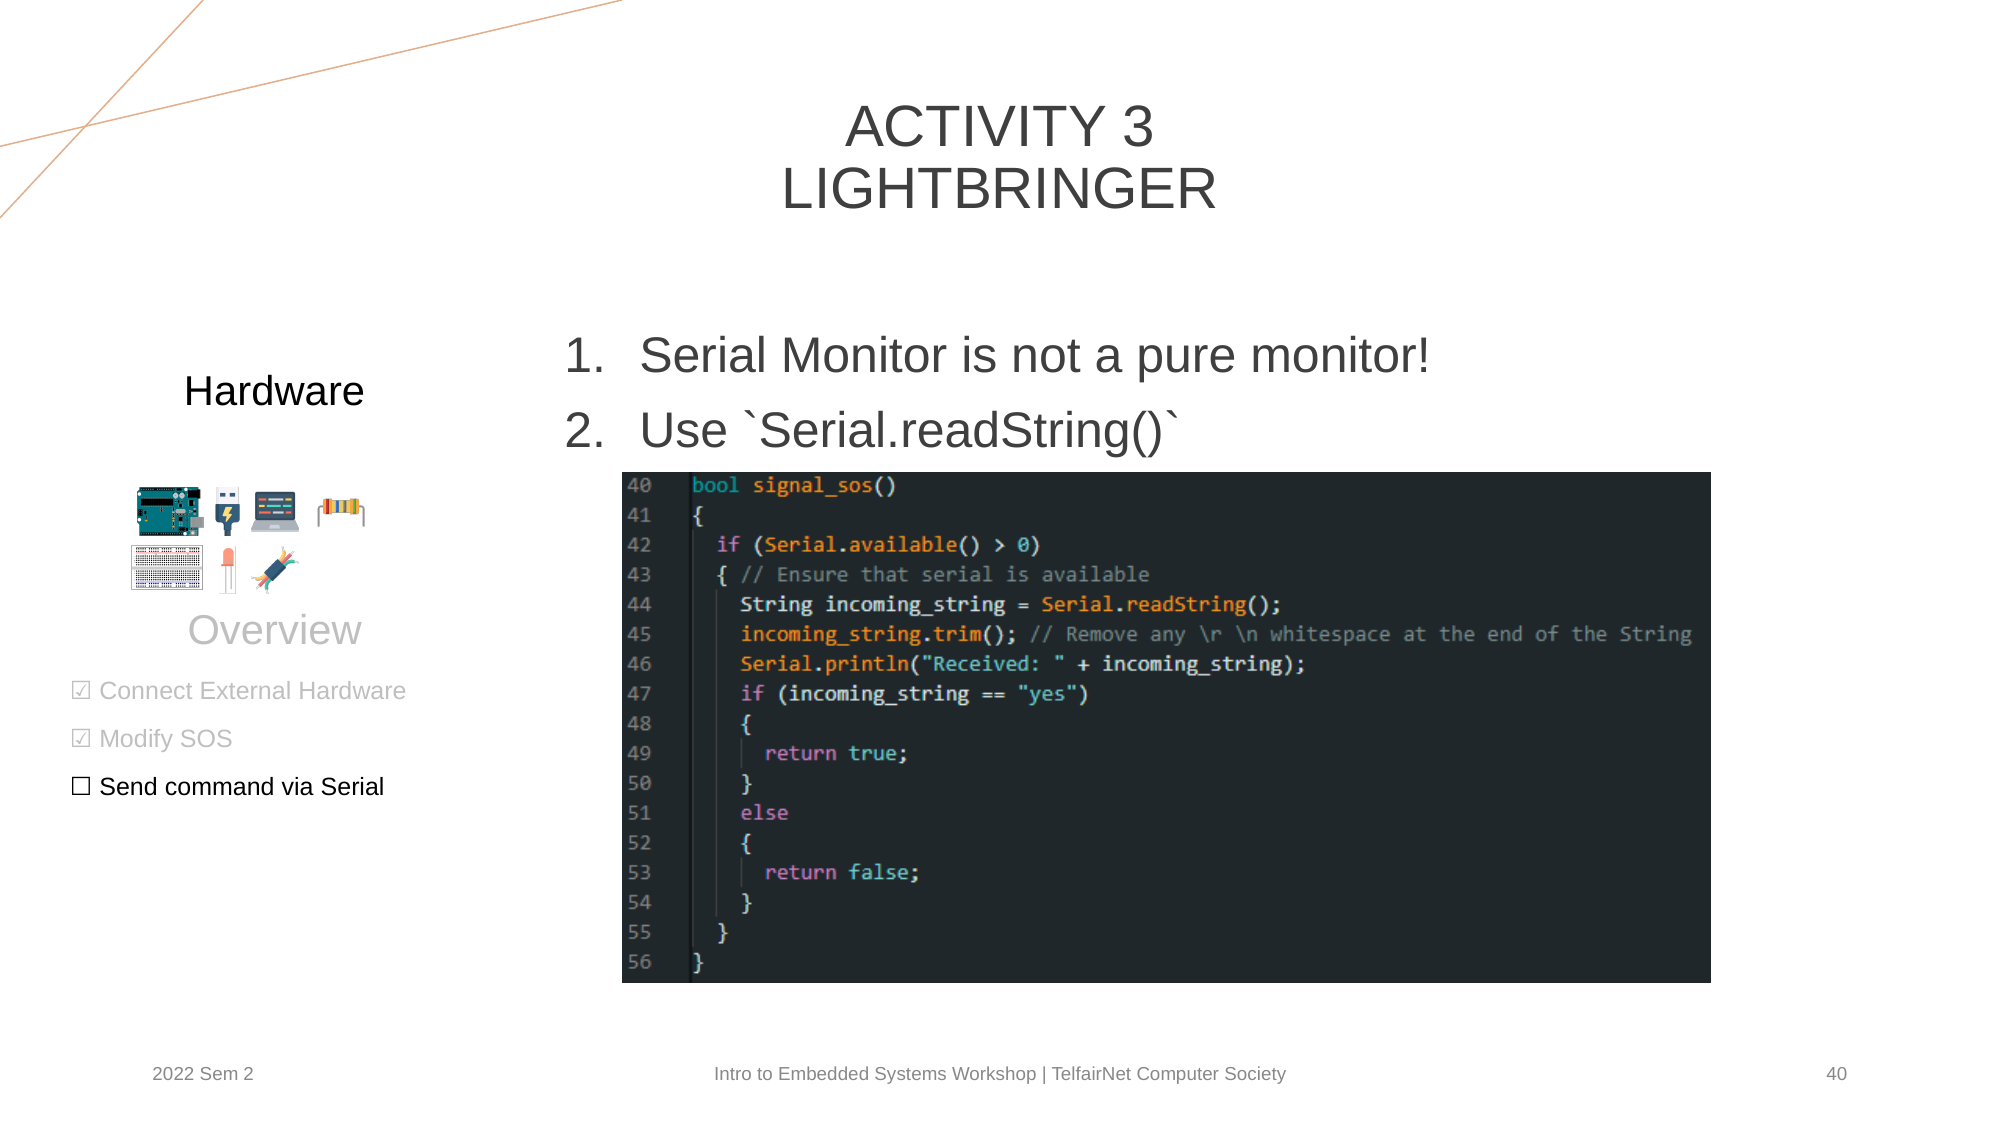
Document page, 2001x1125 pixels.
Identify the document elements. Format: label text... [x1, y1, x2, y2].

picture [250, 546, 299, 595]
picture [317, 488, 365, 537]
slide_number 2022 Sem 2 [137, 1042, 588, 1103]
text_box ACTIVITY 3 LIGHTBRINGER [309, 49, 1691, 268]
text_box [69, 600, 480, 1019]
slide_number 40 [1412, 1042, 1863, 1103]
footer Intro to Embedded Systems Workshop | TelfairNet Computer Society [662, 1042, 1338, 1103]
picture [622, 472, 1711, 983]
text_box Serial Monitor is not a pure monitor! Use `Serial.readString()` [564, 321, 1863, 1019]
picture [94, 487, 299, 626]
text_box Hardware [122, 362, 427, 423]
